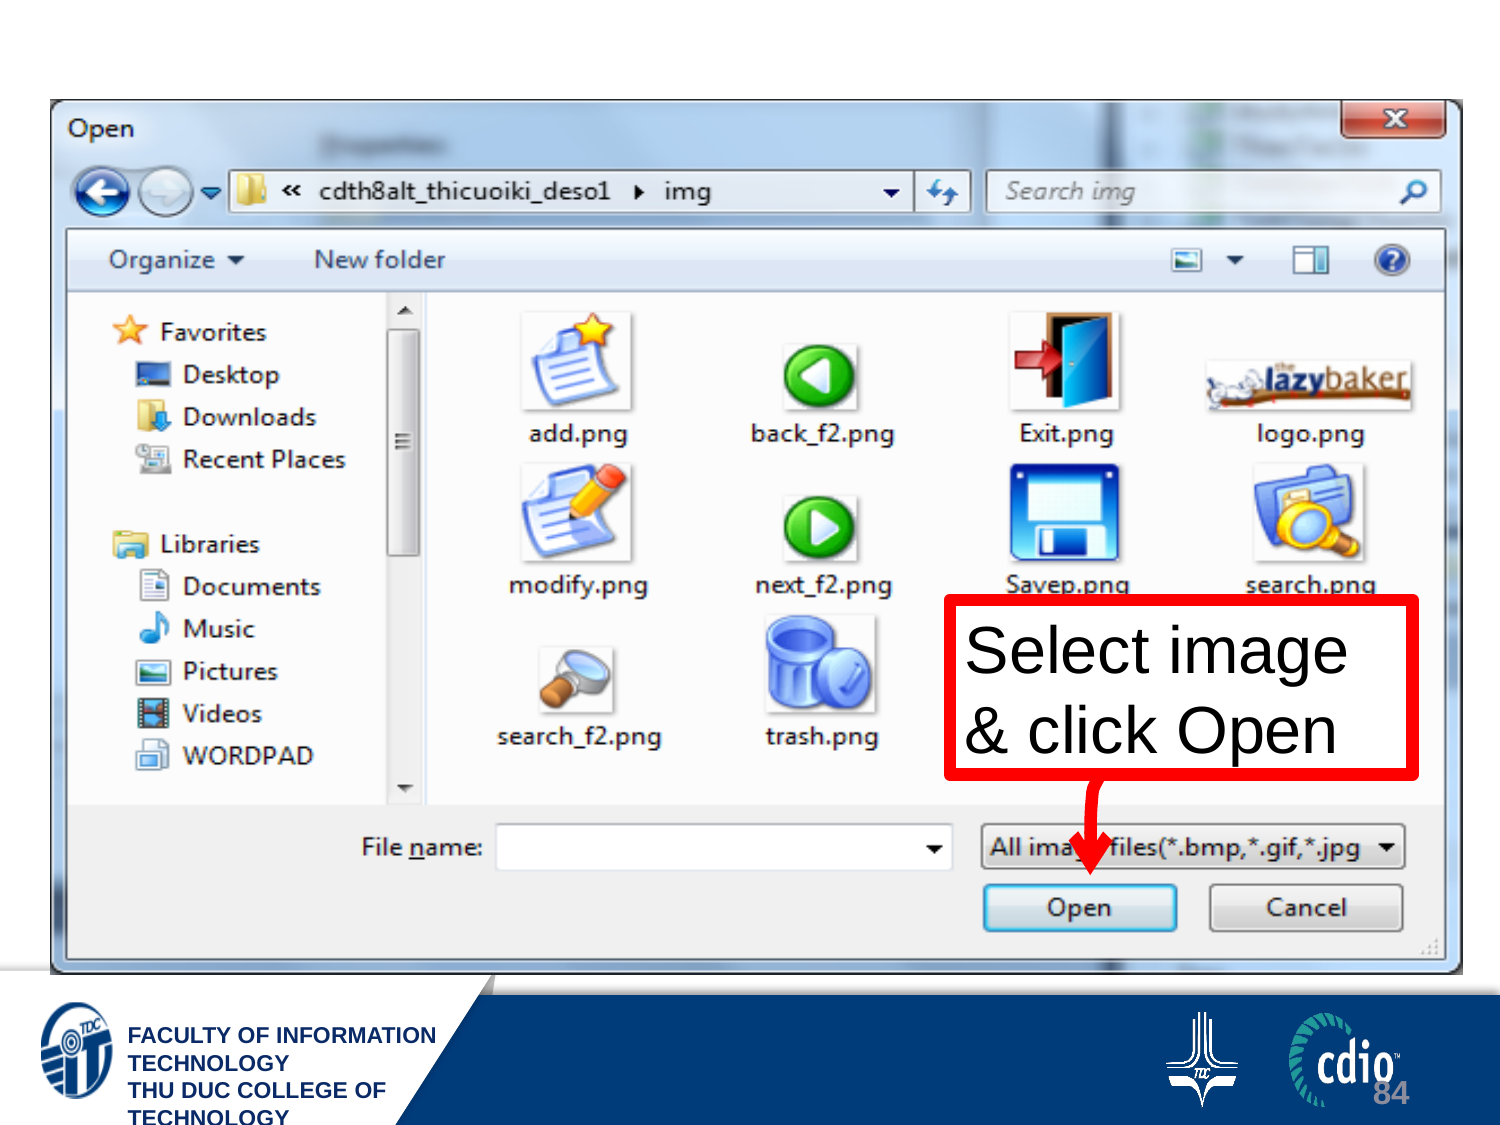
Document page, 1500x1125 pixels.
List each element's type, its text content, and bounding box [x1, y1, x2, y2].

picture [318, 1090, 327, 1096]
picture [41, 1001, 340, 1099]
picture [1166, 1012, 1238, 1060]
picture [49, 99, 1463, 975]
slide_number 84 [1074, 1060, 1425, 1121]
picture [257, 1090, 266, 1096]
picture [202, 1090, 209, 1096]
picture [163, 1090, 170, 1096]
picture [1289, 1013, 1400, 1060]
